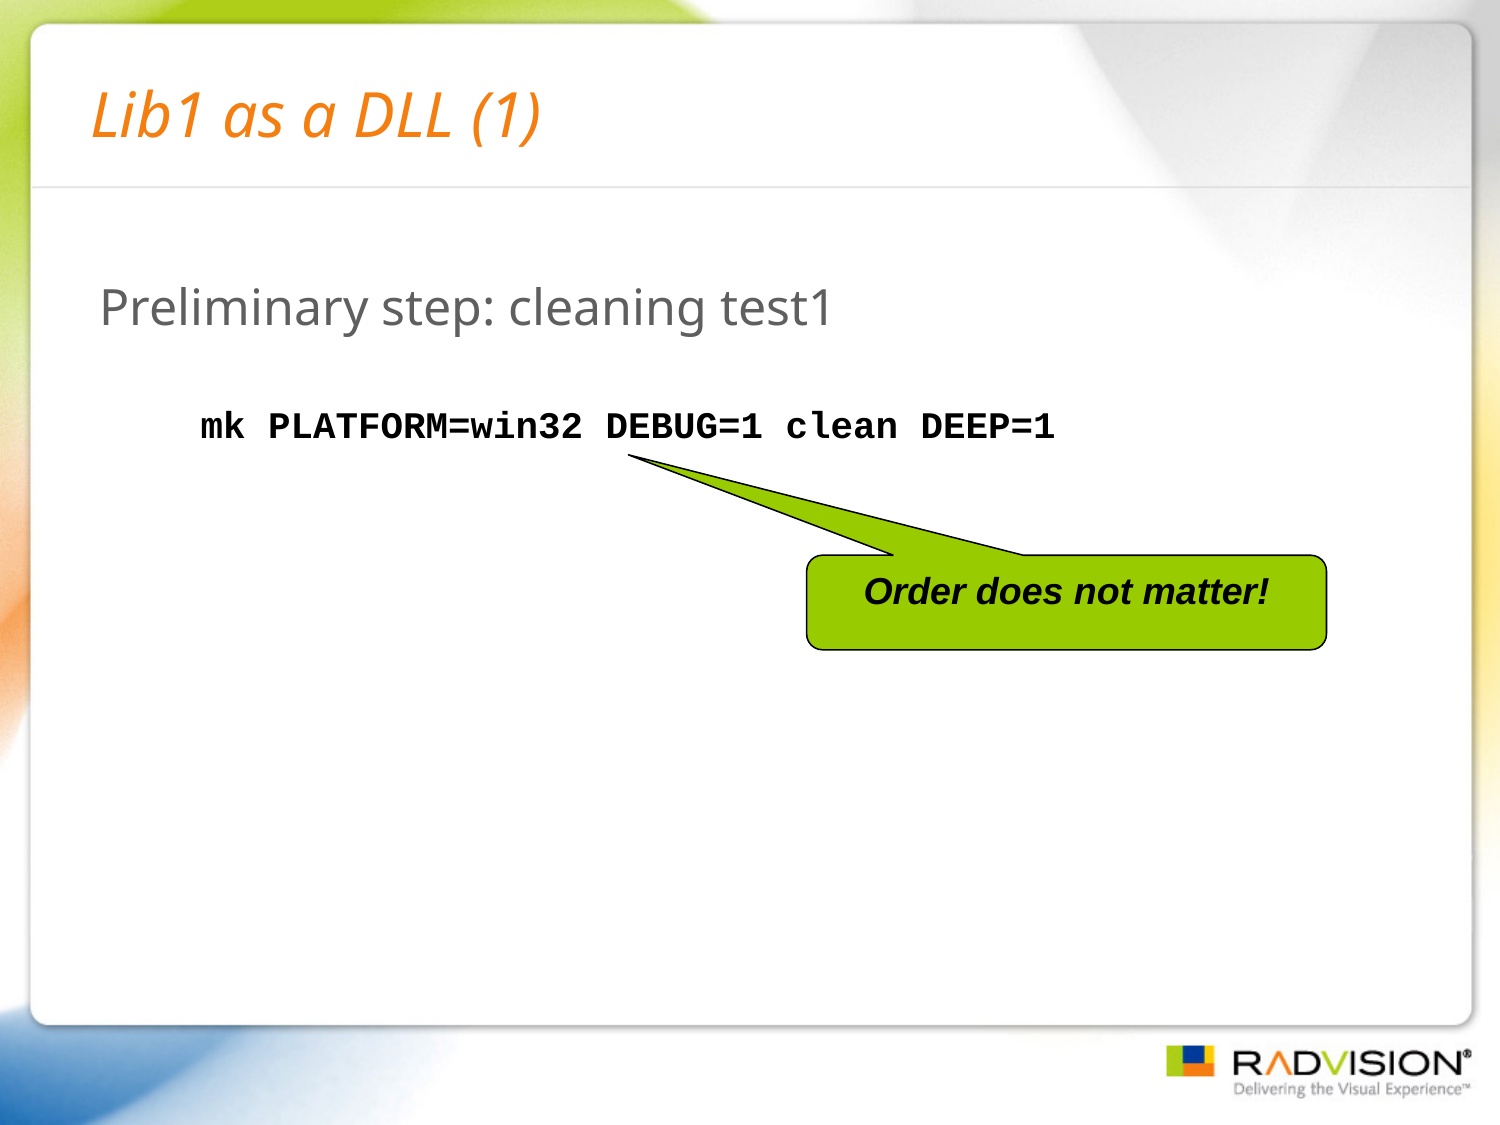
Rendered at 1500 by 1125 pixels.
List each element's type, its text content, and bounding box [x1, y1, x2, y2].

title Lib1 as a DLL (1) [75, 19, 1425, 207]
text_box Preliminary step: cleaning test1 mk PLATFORM=win32 DEBUG=1 clean DEEP=1 [76, 198, 1427, 941]
picture [0, 0, 1500, 1125]
text_box Order does not matter! [628, 454, 1327, 650]
